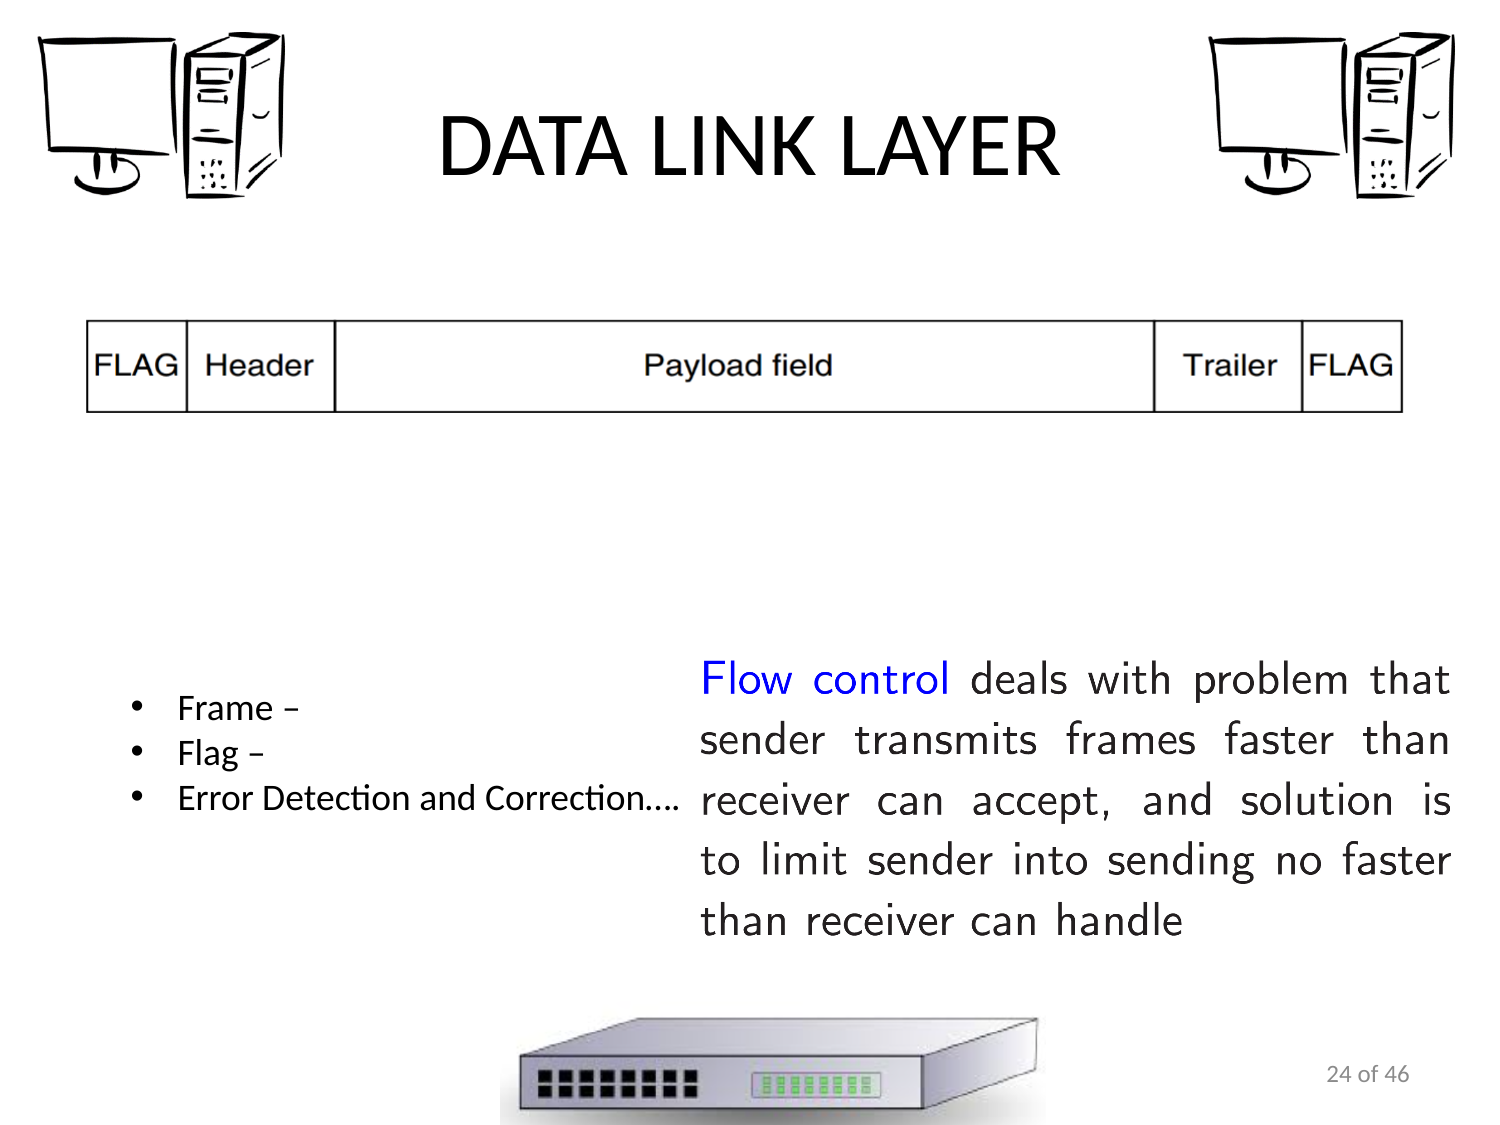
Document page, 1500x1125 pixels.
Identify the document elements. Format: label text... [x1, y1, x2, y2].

picture [74, 299, 1425, 428]
picture [683, 637, 1500, 957]
picture [499, 990, 1046, 1125]
slide_number 24 of 46 [1074, 1042, 1425, 1103]
picture [1194, 31, 1476, 210]
picture [24, 31, 305, 210]
text_box Frame – Flag – Error Detection and Correction…. [115, 675, 678, 825]
title Data Link Layer [75, 45, 1425, 233]
